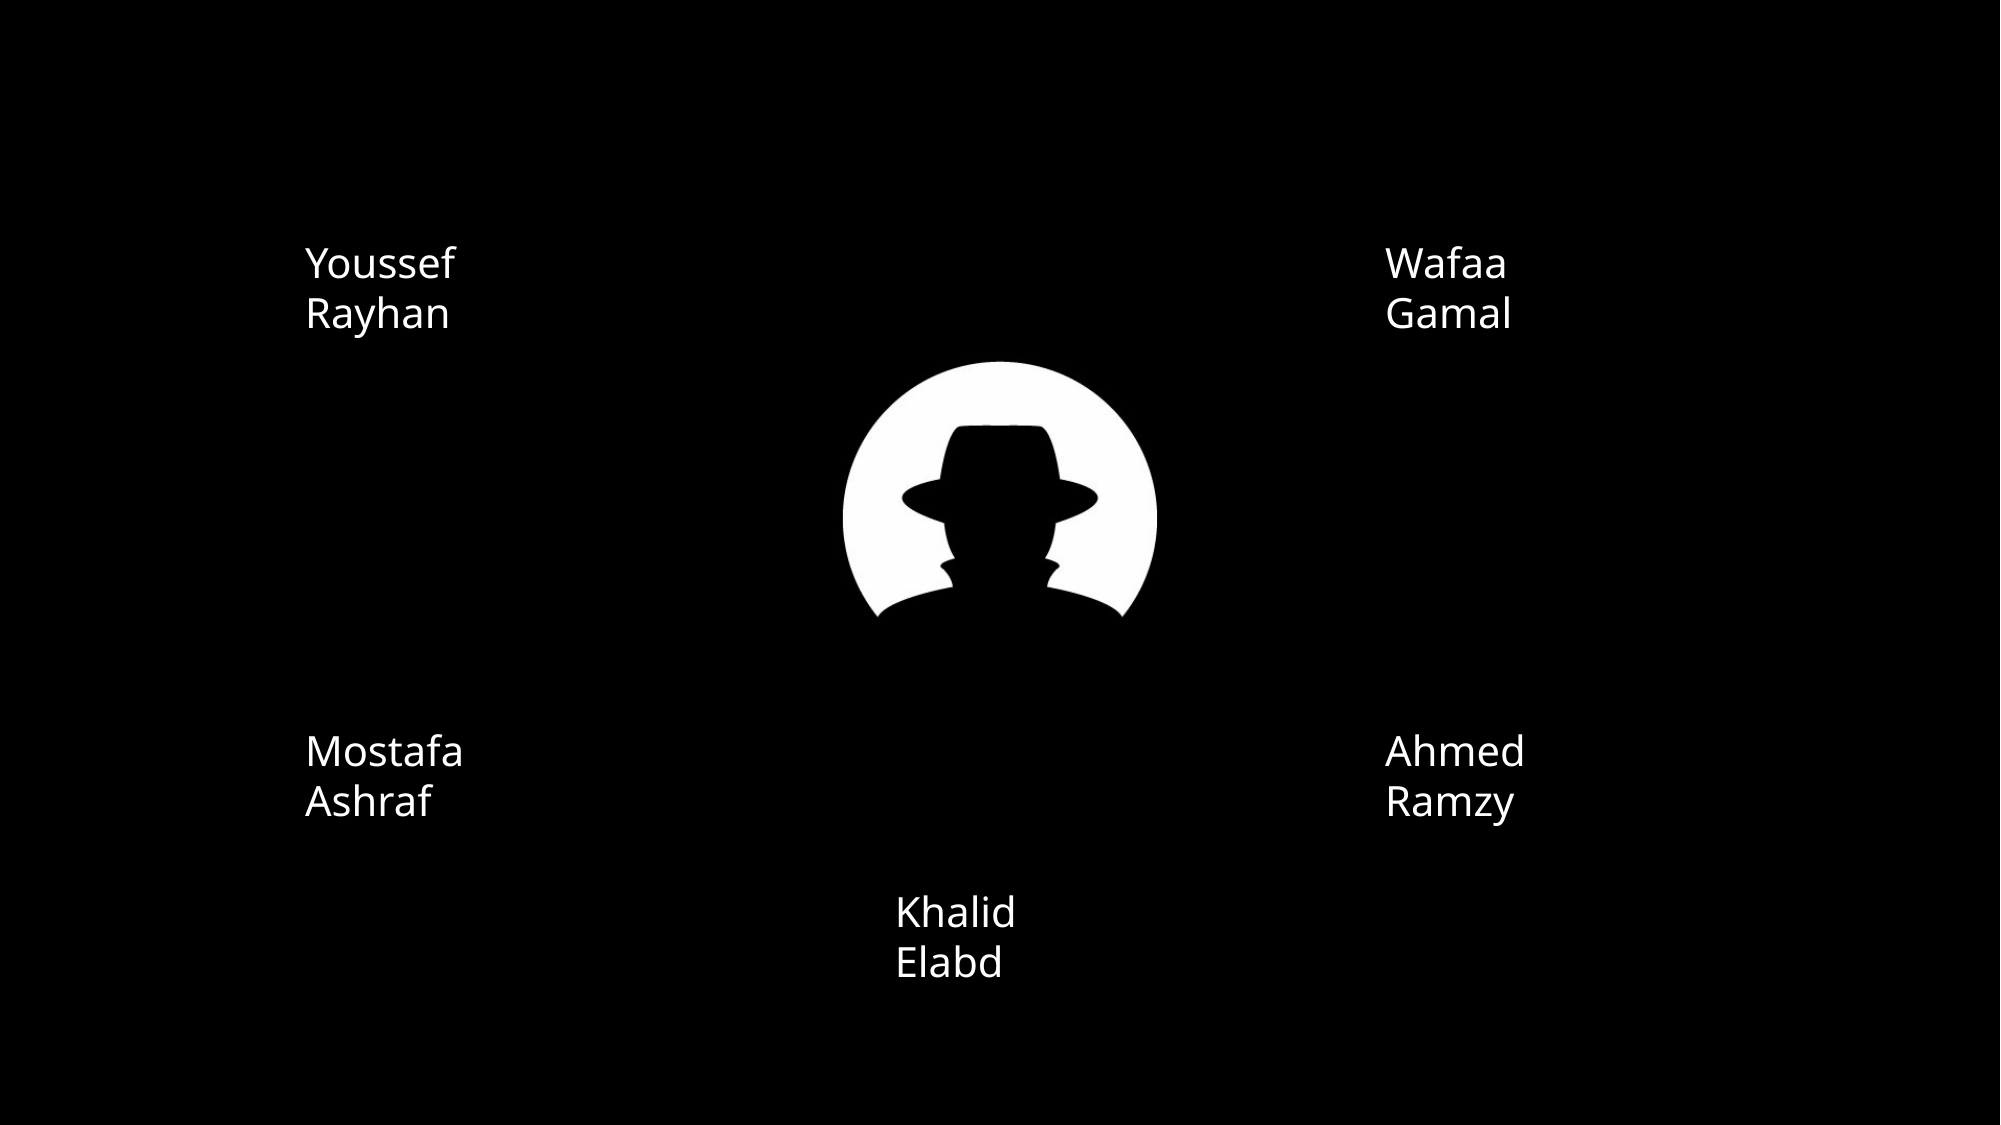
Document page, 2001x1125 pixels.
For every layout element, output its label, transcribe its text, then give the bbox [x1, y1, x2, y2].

text_box Ahmed Ramzy [1370, 717, 1668, 833]
text_box Wafaa Gamal [1370, 229, 1654, 345]
text_box Mostafa Ashraf [290, 717, 610, 833]
text_box Khalid Elabd [879, 878, 1146, 994]
picture [822, 339, 1178, 695]
text_box Youssef Rayhan [290, 229, 610, 345]
